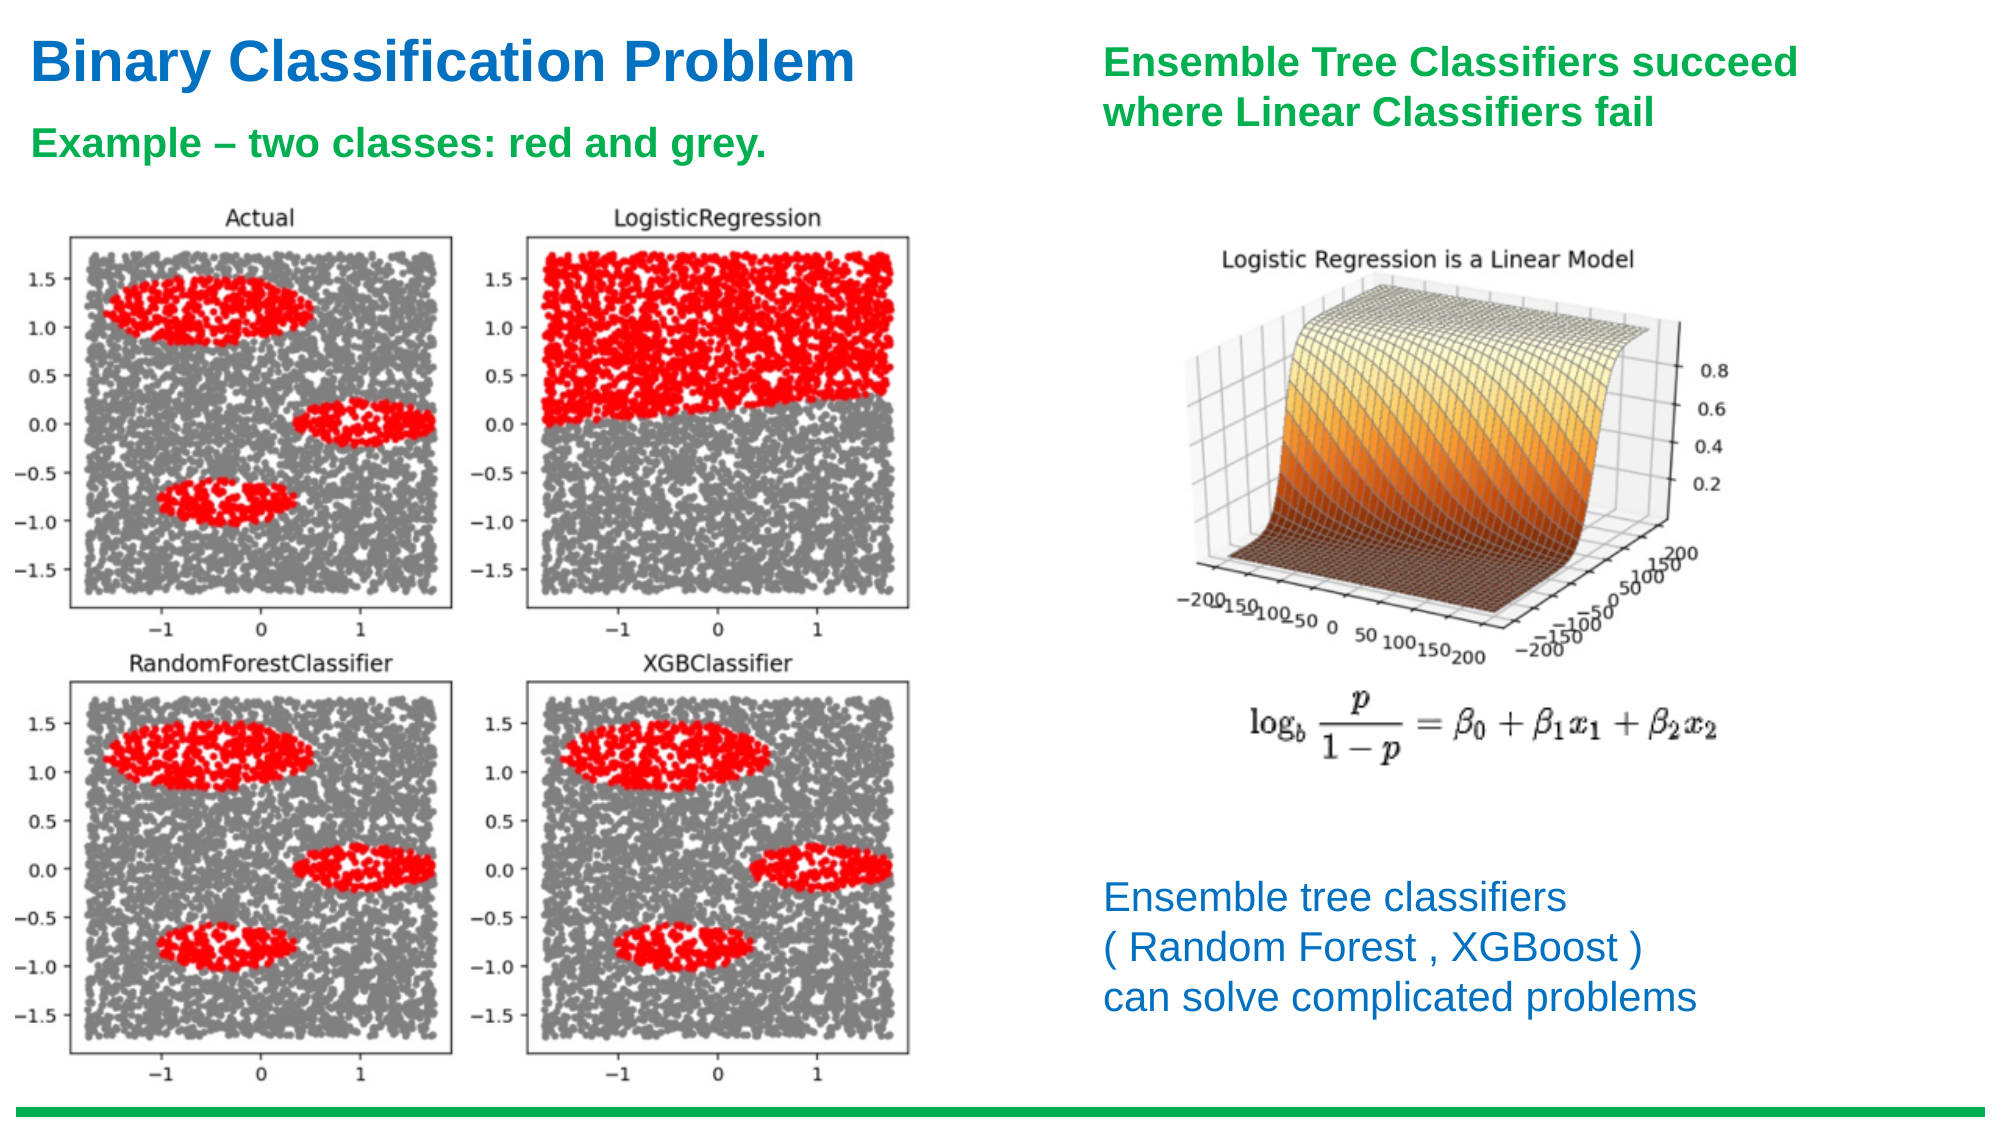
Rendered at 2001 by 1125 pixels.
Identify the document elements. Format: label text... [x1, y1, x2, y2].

picture [15, 193, 927, 1099]
picture [1161, 233, 1754, 787]
text_box Ensemble Tree Classifiers succeed where Linear Classifiers fail [1088, 27, 1827, 143]
text_box Ensemble tree classifiers ( Random Forest , XGBoost ) can solve complicated problems [1088, 862, 1750, 1028]
text_box Binary Classification Problem Example – two classes: red and grey. [15, 15, 926, 174]
